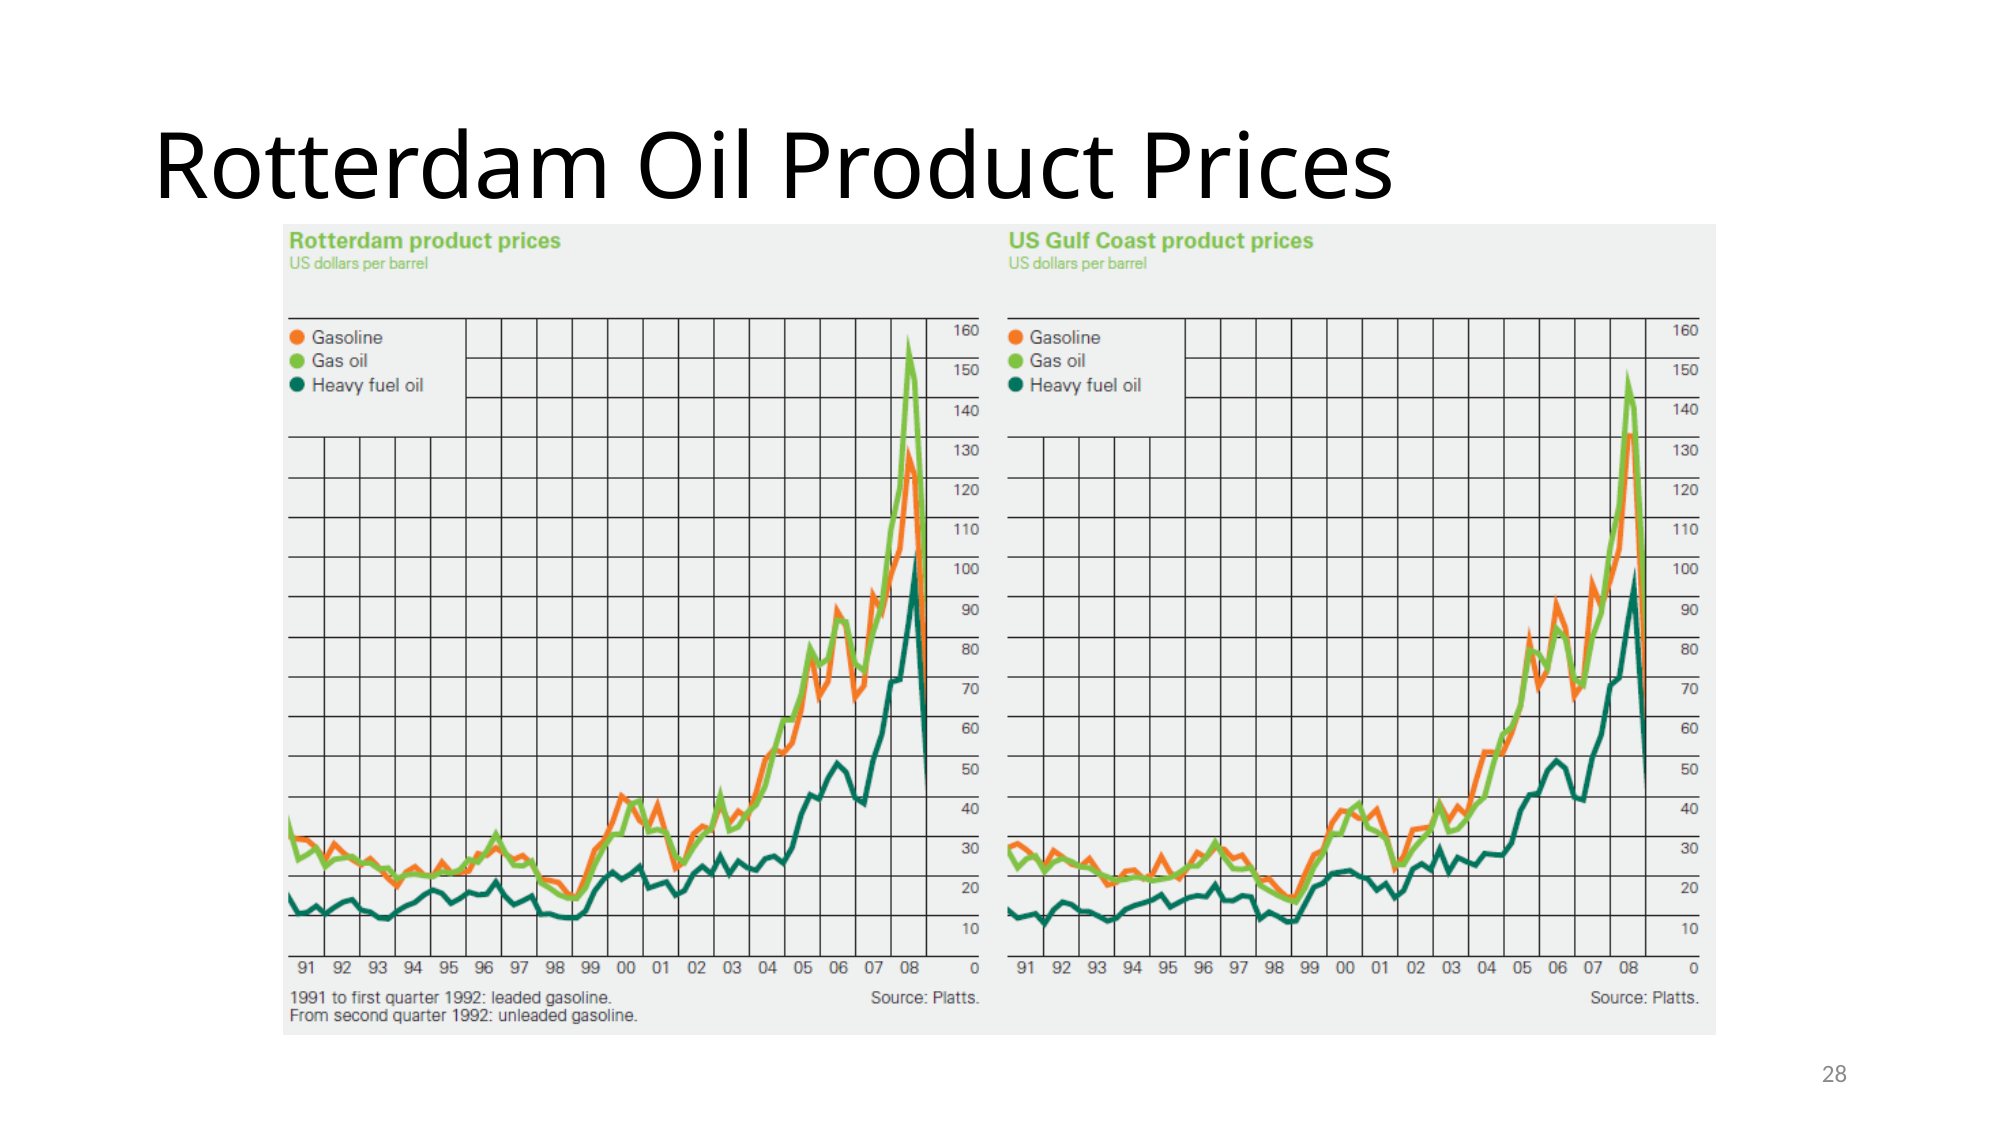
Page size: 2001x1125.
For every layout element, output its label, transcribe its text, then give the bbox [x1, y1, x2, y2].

title Rotterdam Oil Product Prices [137, 59, 1863, 278]
slide_number 28 [1412, 1042, 1863, 1103]
picture [283, 224, 1716, 1035]
